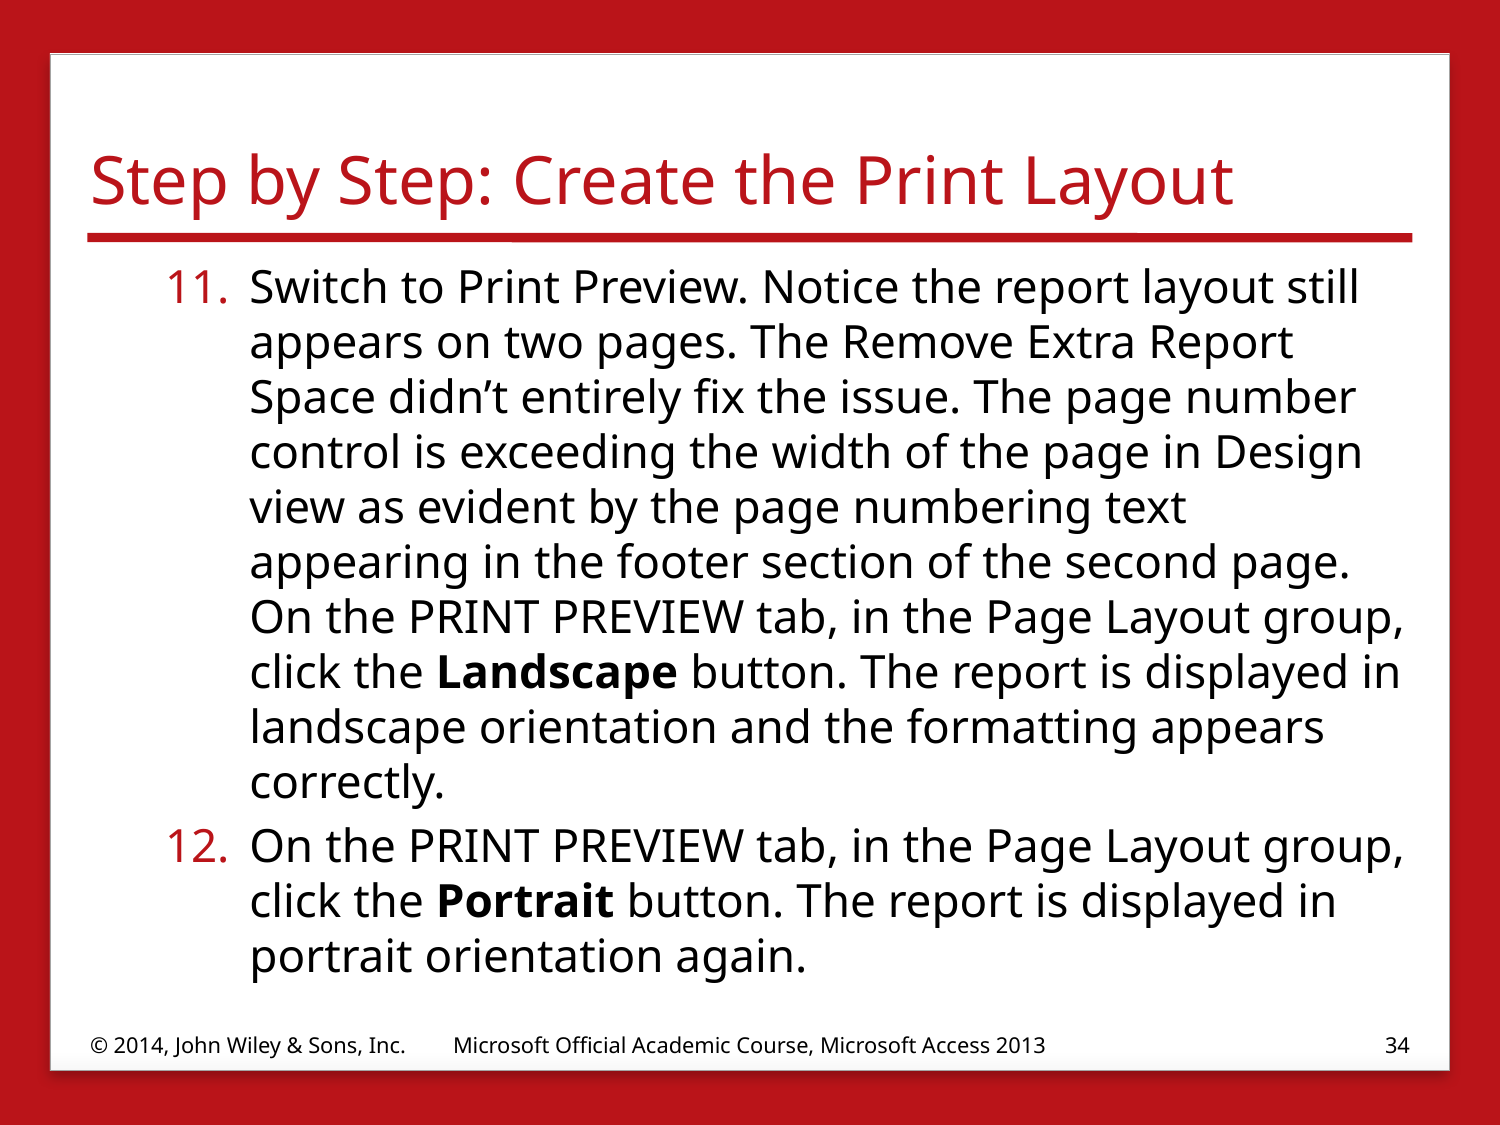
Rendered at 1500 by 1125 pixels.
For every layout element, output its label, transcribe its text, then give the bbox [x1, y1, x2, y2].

slide_number 34 [1074, 1024, 1426, 1103]
slide_number © 2014, John Wiley & Sons, Inc. [74, 1024, 426, 1103]
list Switch to Print Preview. Notice the report layout still appears on two pages. The Remove Extra Report Space didn’t entirely fix the issue. The page number control is exceeding the width of the page in Design view as evident by the page numbering text appearing in the footer section of the second page. On the PRINT PREVIEW tab, in the Page Layout group, click the Landscape button. The report is displayed in landscape orientation and the formatting appears correctly. On the PRINT PREVIEW tab, in the Page Layout group, click the Portrait button. The report is displayed in portrait orientation again. [75, 249, 1425, 1063]
title Step by Step: Create the Print Layout [74, 74, 1426, 226]
footer Microsoft Official Academic Course, Microsoft Access 2013 [431, 1024, 1069, 1103]
